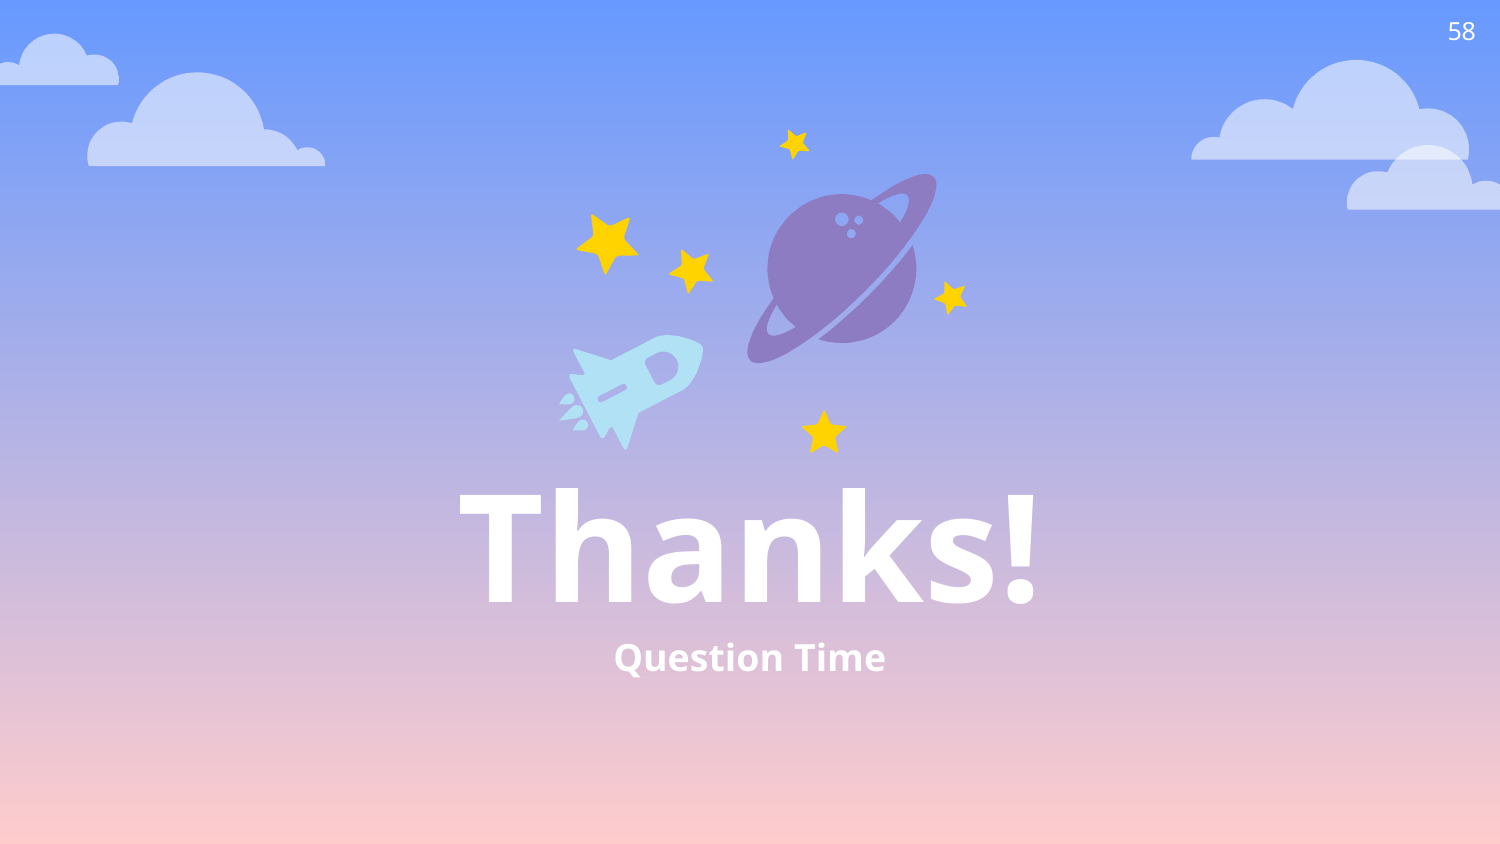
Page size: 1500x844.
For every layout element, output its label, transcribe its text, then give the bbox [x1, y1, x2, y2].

text_box [779, 129, 810, 160]
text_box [747, 173, 937, 364]
text_box [802, 410, 847, 453]
slide_number 58 [1400, 0, 1491, 65]
text_box [669, 249, 713, 294]
title Thanks! [106, 447, 1394, 638]
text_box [565, 322, 691, 448]
text_box [576, 214, 638, 275]
text_box [941, 281, 967, 315]
title Question Time [139, 602, 1361, 712]
